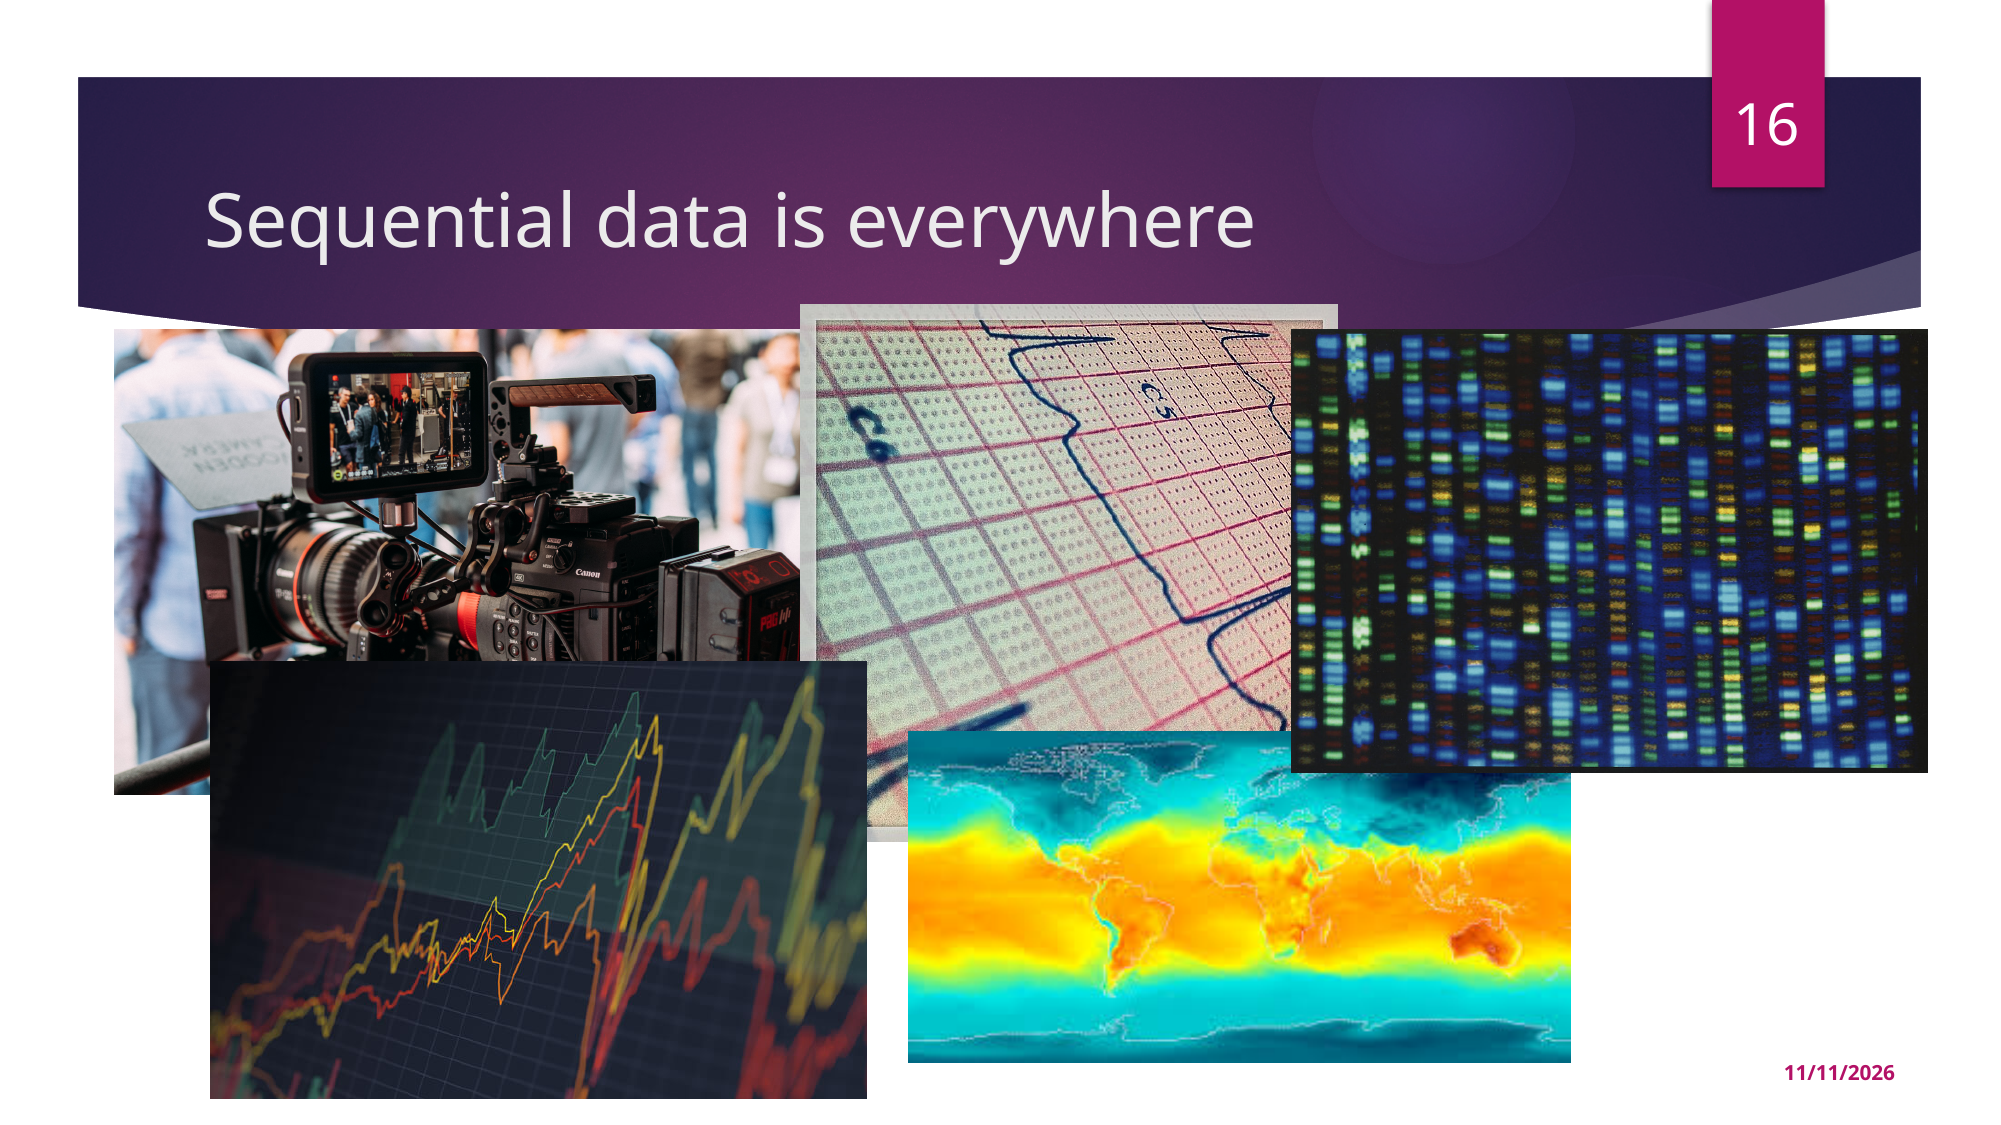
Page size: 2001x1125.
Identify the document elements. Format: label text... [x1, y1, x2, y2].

slide_number 16 [1698, 48, 1836, 175]
picture [114, 303, 1929, 1099]
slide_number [1747, 1048, 1911, 1099]
title Sequential data is everywhere [189, 159, 1627, 276]
